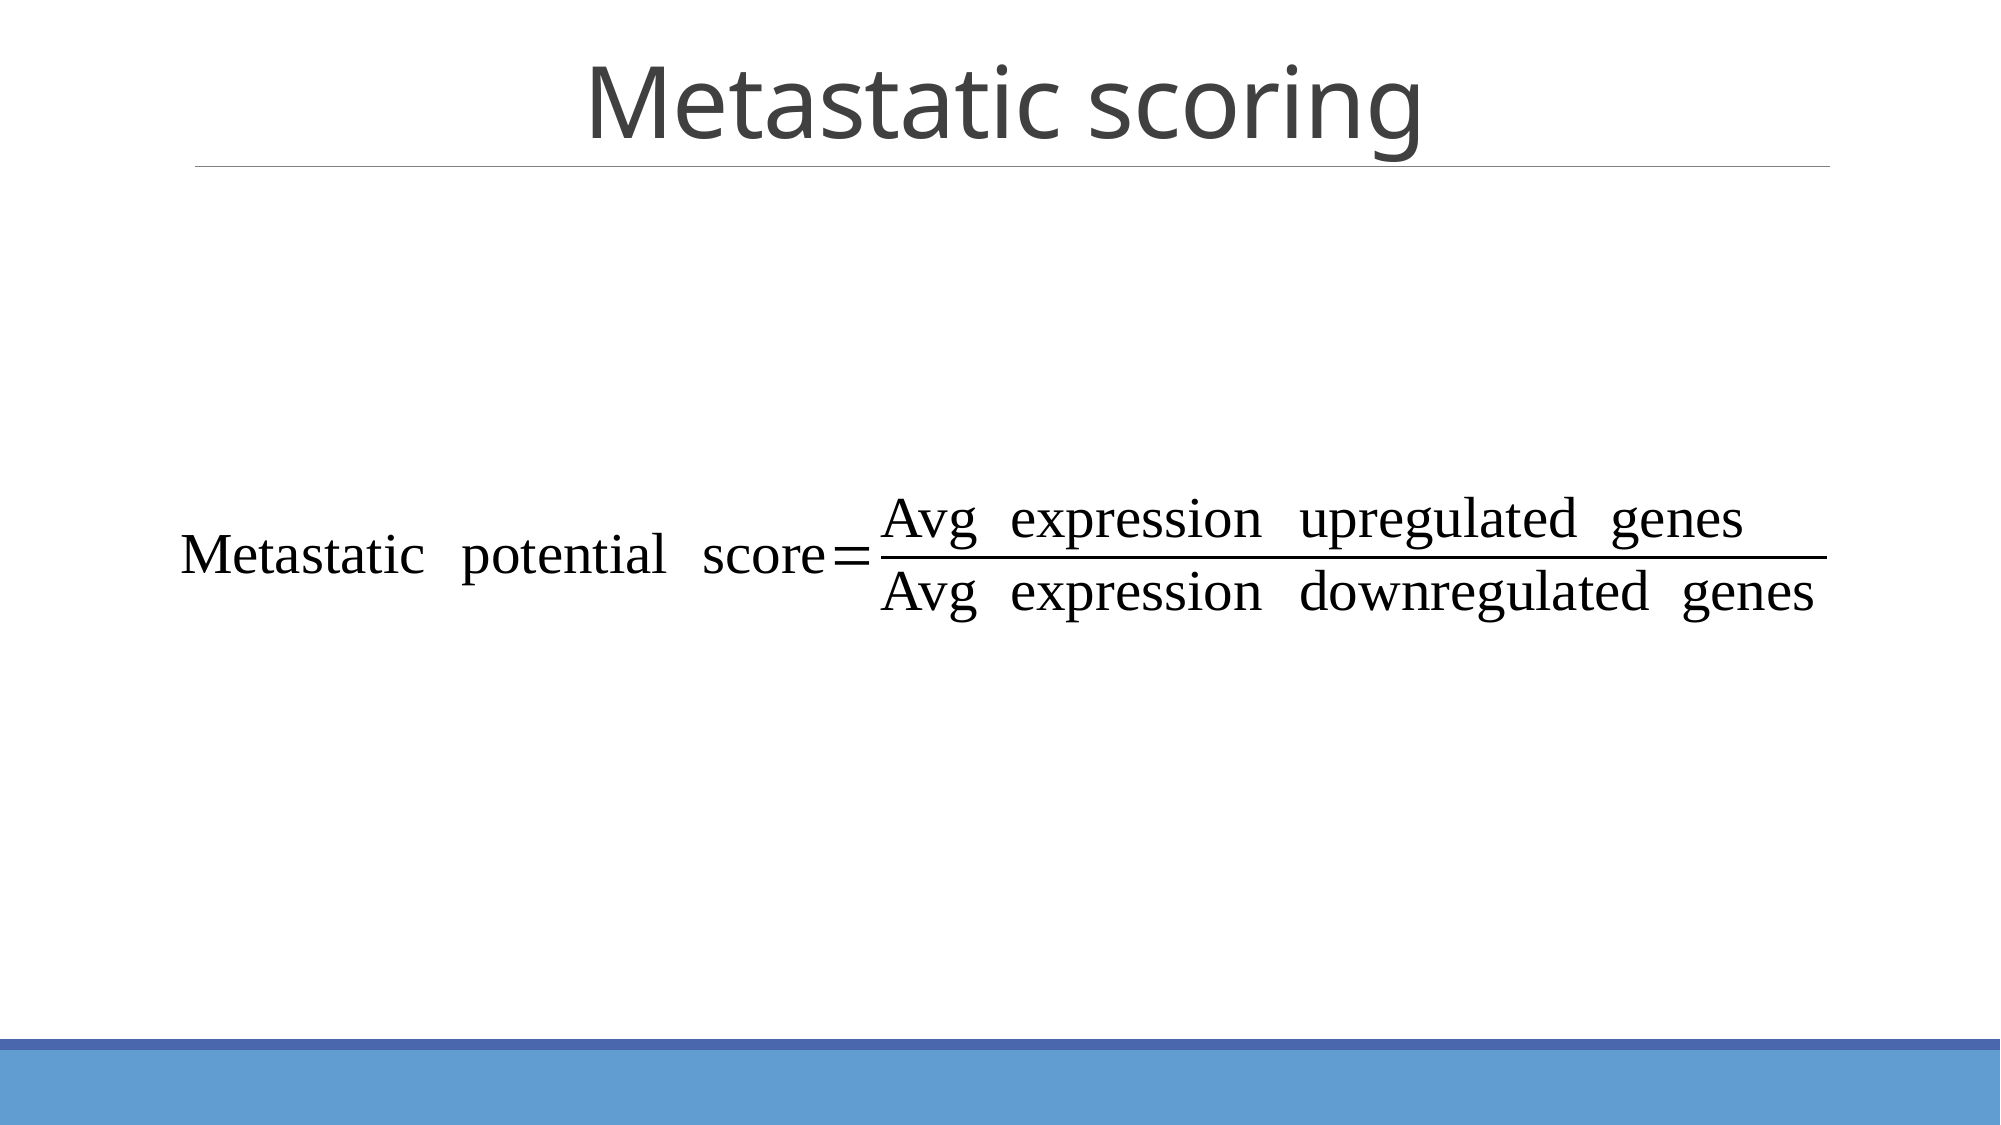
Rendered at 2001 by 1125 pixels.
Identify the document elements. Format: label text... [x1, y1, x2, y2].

title Metastatic scoring [180, 47, 1830, 167]
